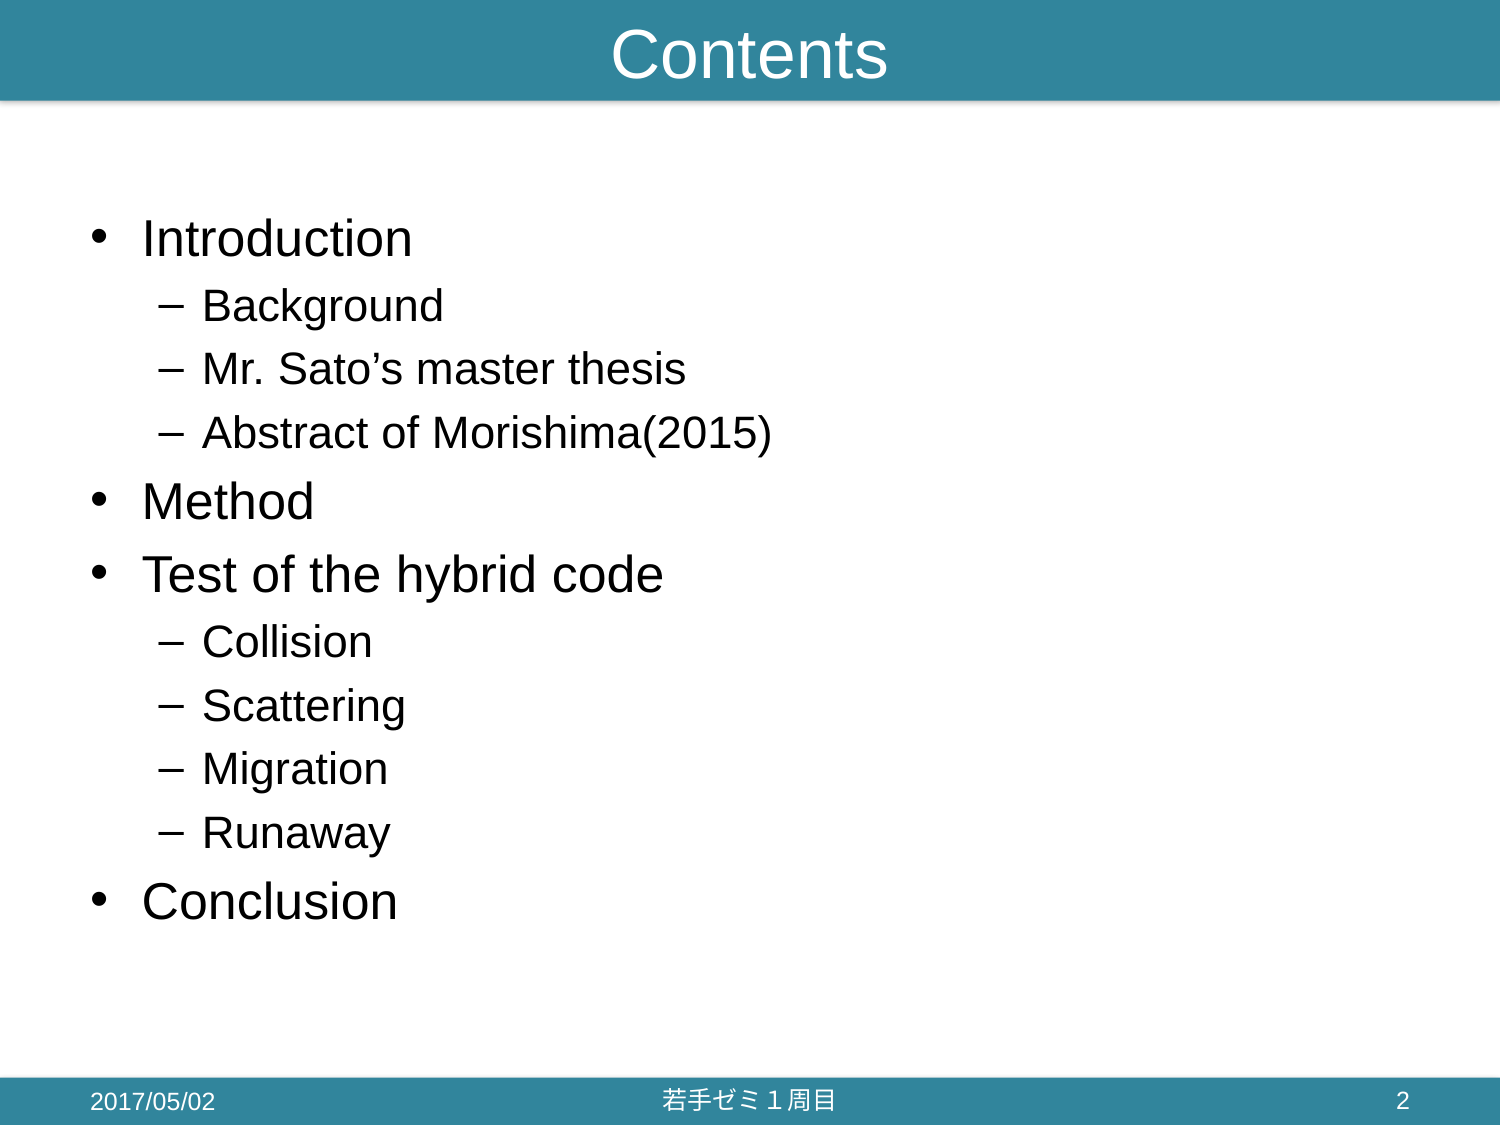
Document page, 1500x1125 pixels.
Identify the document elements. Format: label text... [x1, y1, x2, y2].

list Introduction Background Mr. Sato’s master thesis Abstract of Morishima(2015) Method Test of the hybrid code Collision Scattering Migration Runaway Conclusion [75, 196, 1425, 940]
footer 若手ゼミ１周目 [512, 1077, 988, 1122]
slide_number 2 [1074, 1077, 1425, 1122]
title Contents [0, 1, 1500, 101]
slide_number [75, 1077, 425, 1123]
